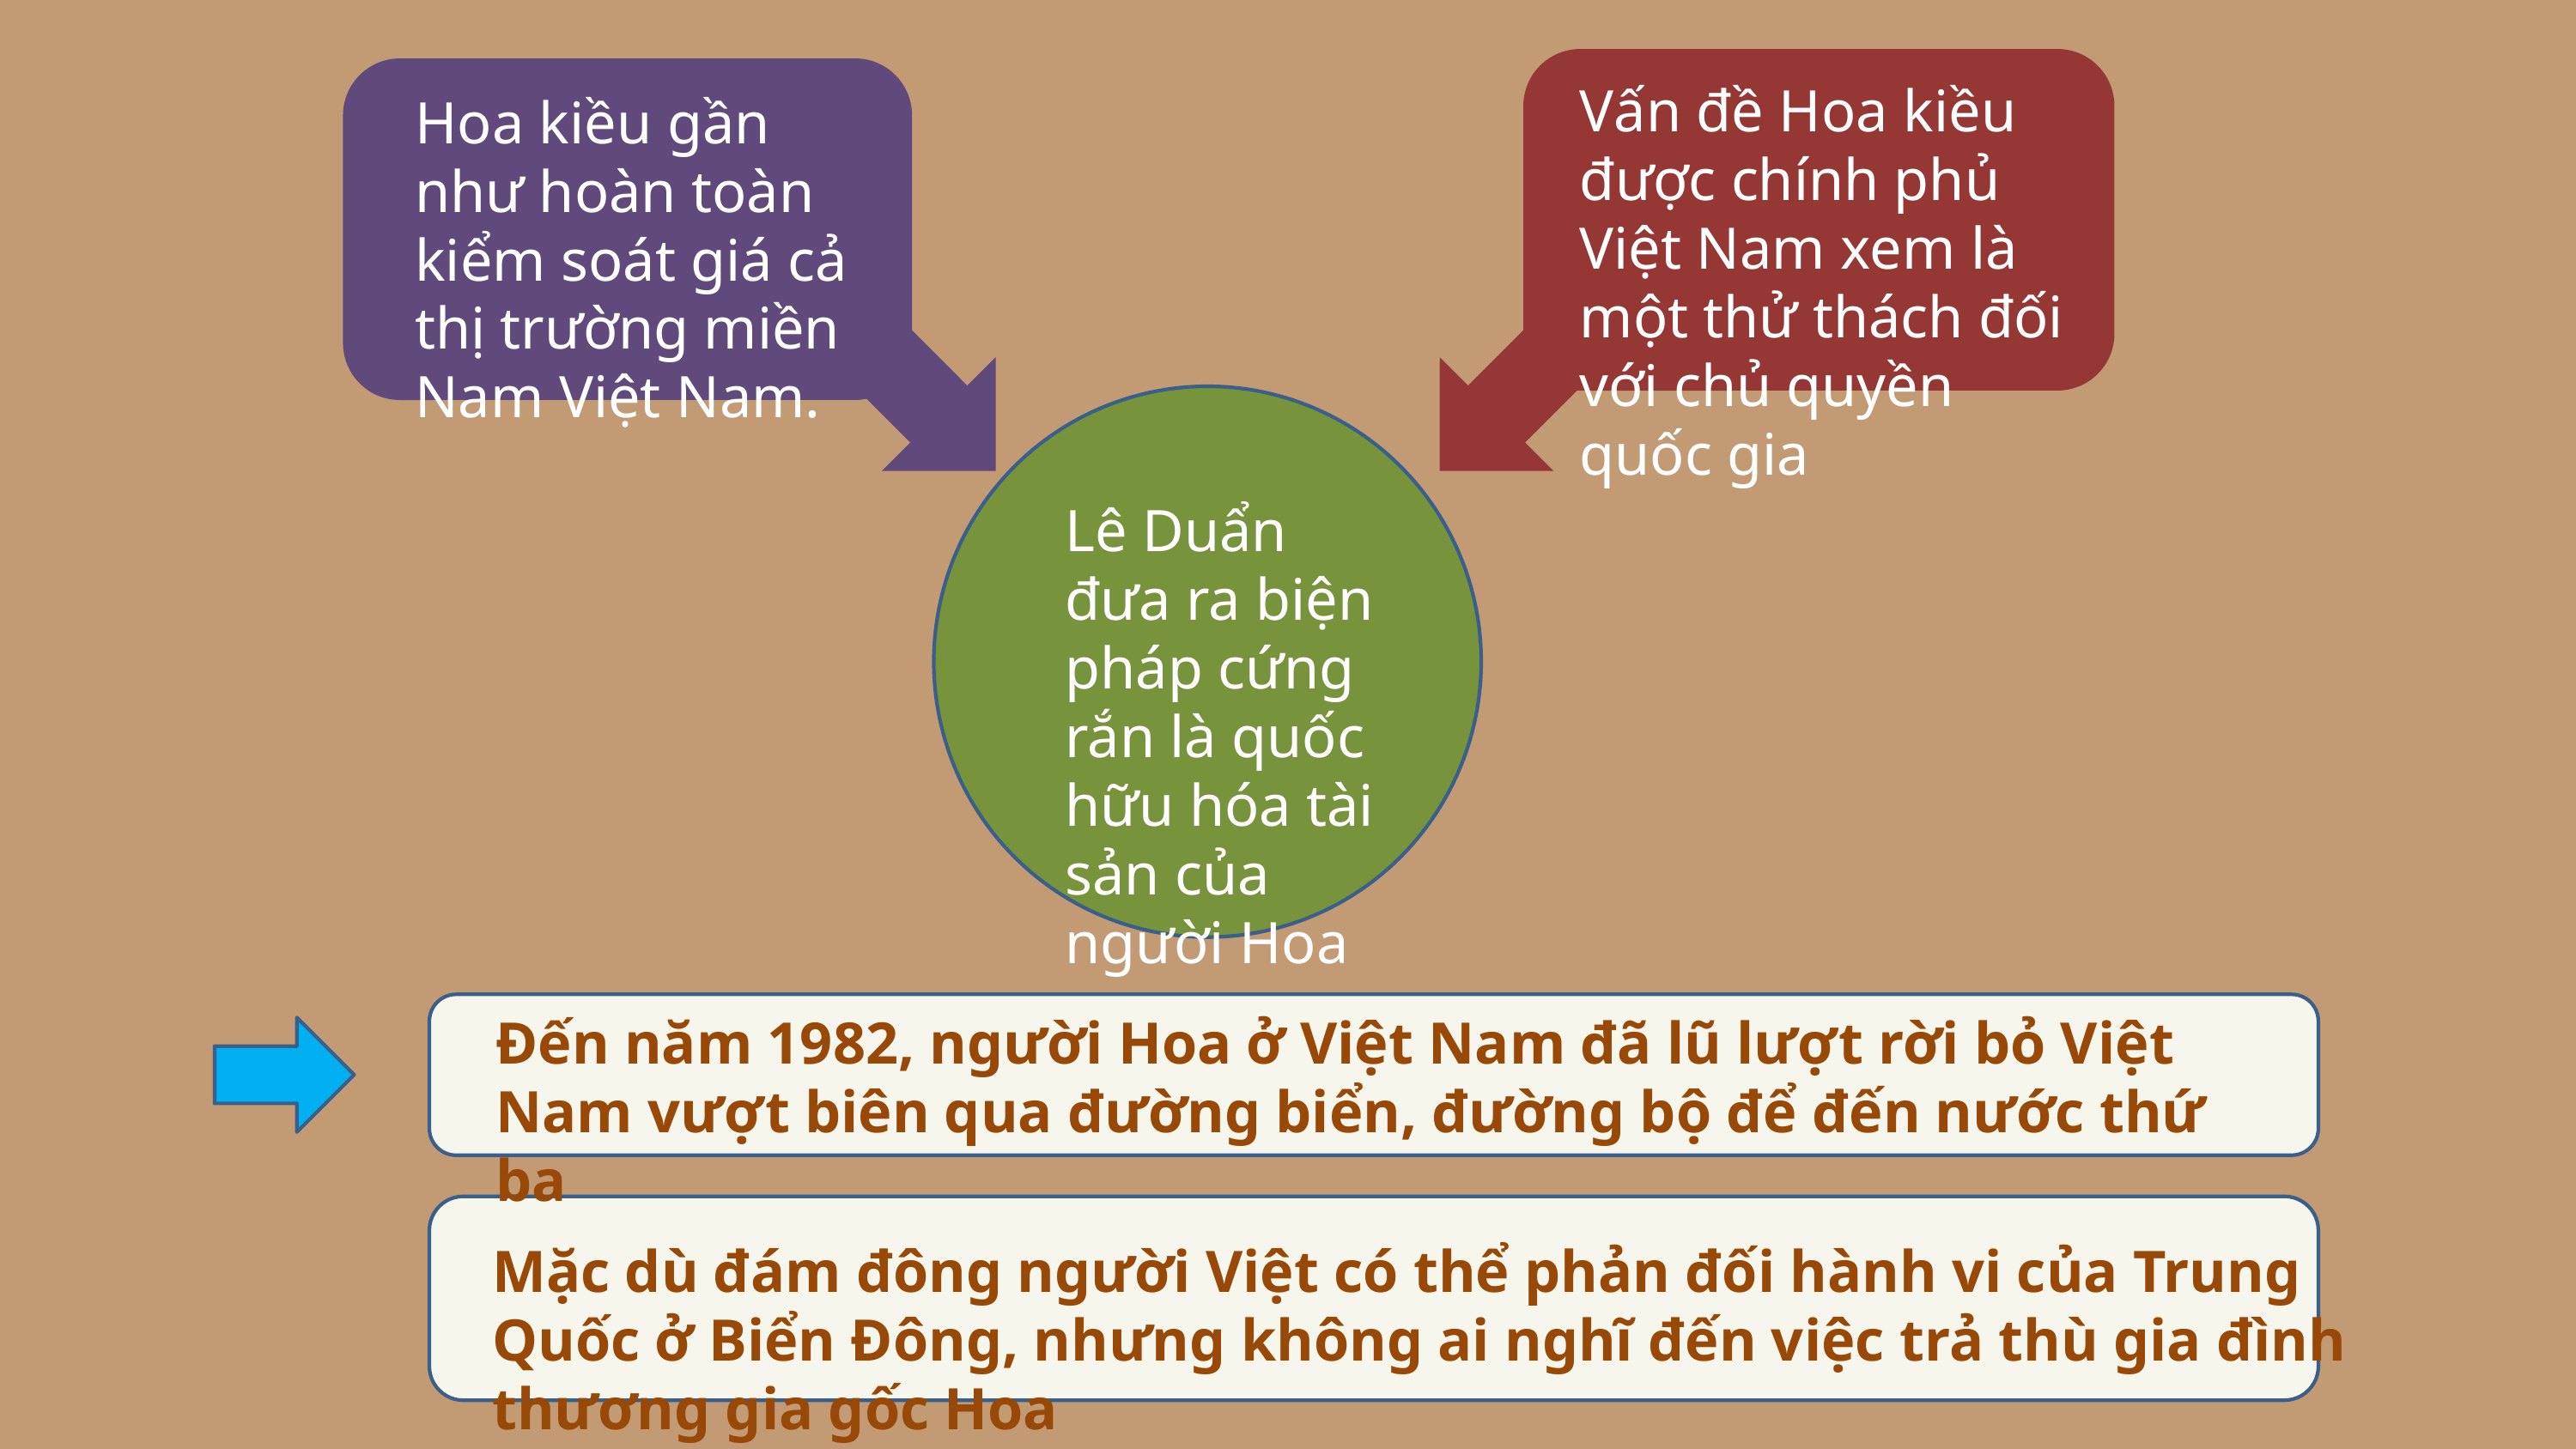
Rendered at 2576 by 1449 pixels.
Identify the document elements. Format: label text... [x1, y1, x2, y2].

text_box [1406, 992, 2321, 1157]
text_box [212, 1016, 356, 1134]
text_box Hoa kiều gần như hoàn toàn kiểm soát giá cả thị trường miền Nam Việt Nam. [402, 80, 896, 436]
text_box [1437, 285, 1566, 473]
text_box Lê Duẩn đưa ra biện pháp cứng rắn là quốc hữu hóa tài sản của người Hoa [1052, 488, 1406, 1021]
text_box Đến năm 1982, người Hoa ở Việt Nam đã lũ lượt rời bỏ Việt Nam vượt biên qua đường biển, đường bộ để đến nước thứ ba [483, 1000, 2287, 1219]
text_box Mặc dù đám đông người Việt có thể phản đối hành vi của Trung Quốc ở Biển Đông, nhưng không ai nghĩ đến việc trả thù gia đình thương gia gốc Hoa [479, 1228, 2401, 1447]
text_box [427, 992, 1052, 1157]
text_box [880, 330, 998, 473]
text_box [427, 1194, 2320, 1403]
text_box Vấn đề Hoa kiều được chính phủ Việt Nam xem là một thử thách đối với chủ quyền quốc gia [1566, 68, 2115, 493]
text_box [932, 384, 1484, 891]
text_box [341, 56, 914, 403]
text_box [1521, 46, 2103, 330]
